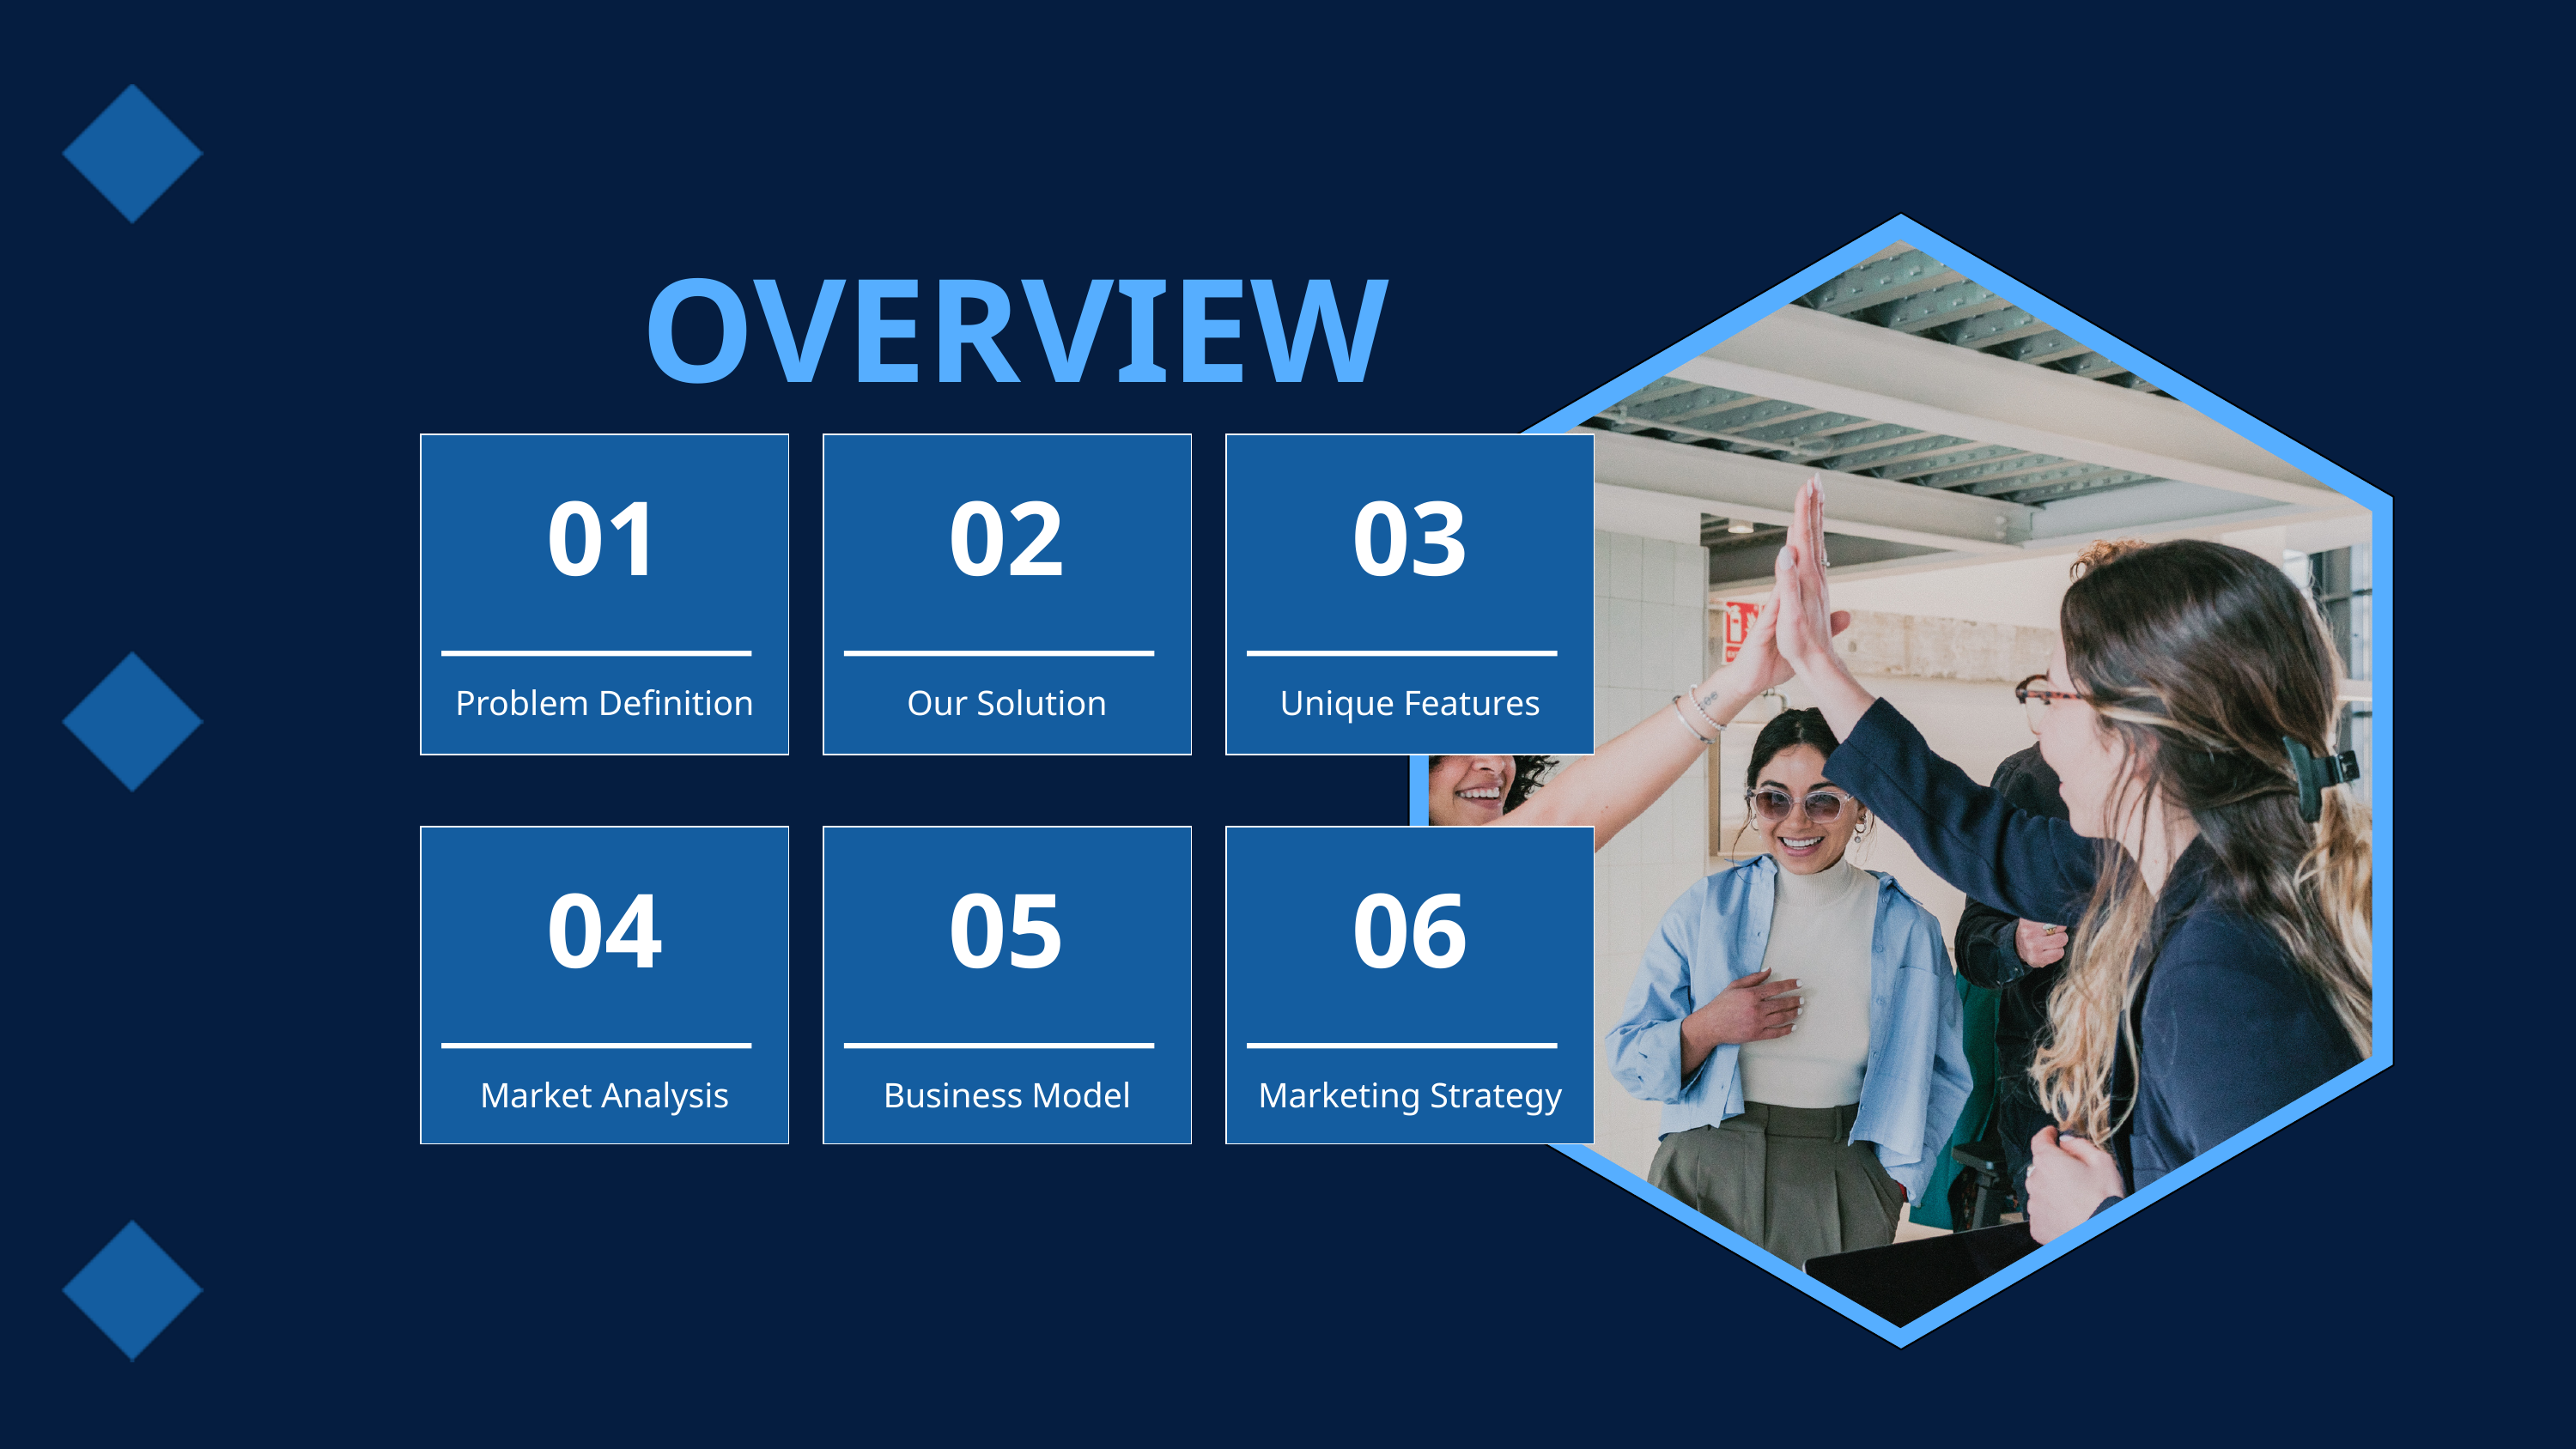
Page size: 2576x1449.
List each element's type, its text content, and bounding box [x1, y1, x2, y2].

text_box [1225, 826, 1595, 1144]
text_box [1225, 433, 1595, 755]
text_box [1408, 212, 2394, 1350]
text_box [420, 433, 789, 755]
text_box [1428, 239, 2372, 1329]
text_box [823, 826, 1192, 1144]
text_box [823, 433, 1192, 755]
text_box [420, 826, 789, 1144]
text_box [0, 84, 204, 1363]
text_box OVERVIEW [420, 239, 1404, 411]
